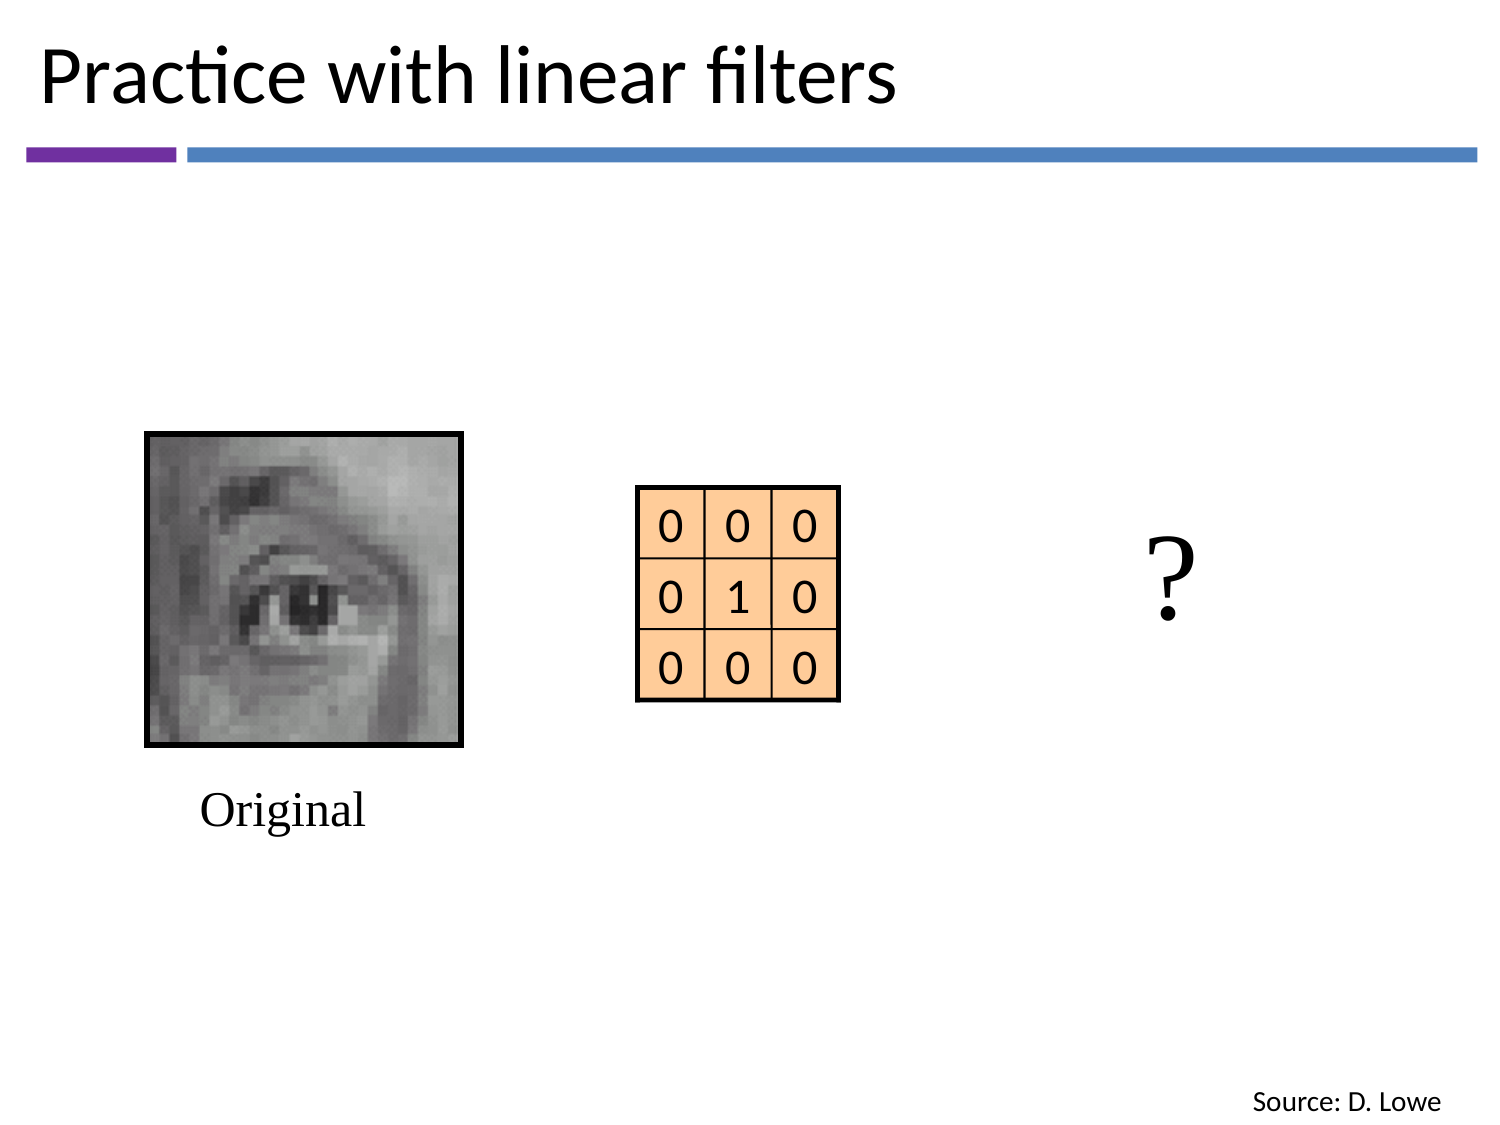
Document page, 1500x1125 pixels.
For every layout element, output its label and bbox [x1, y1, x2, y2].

picture [149, 437, 458, 743]
text_box [184, 769, 382, 844]
text_box [1238, 1074, 1457, 1125]
text_box [1128, 487, 1214, 653]
title [24, 2, 1475, 138]
text_box [637, 487, 839, 701]
